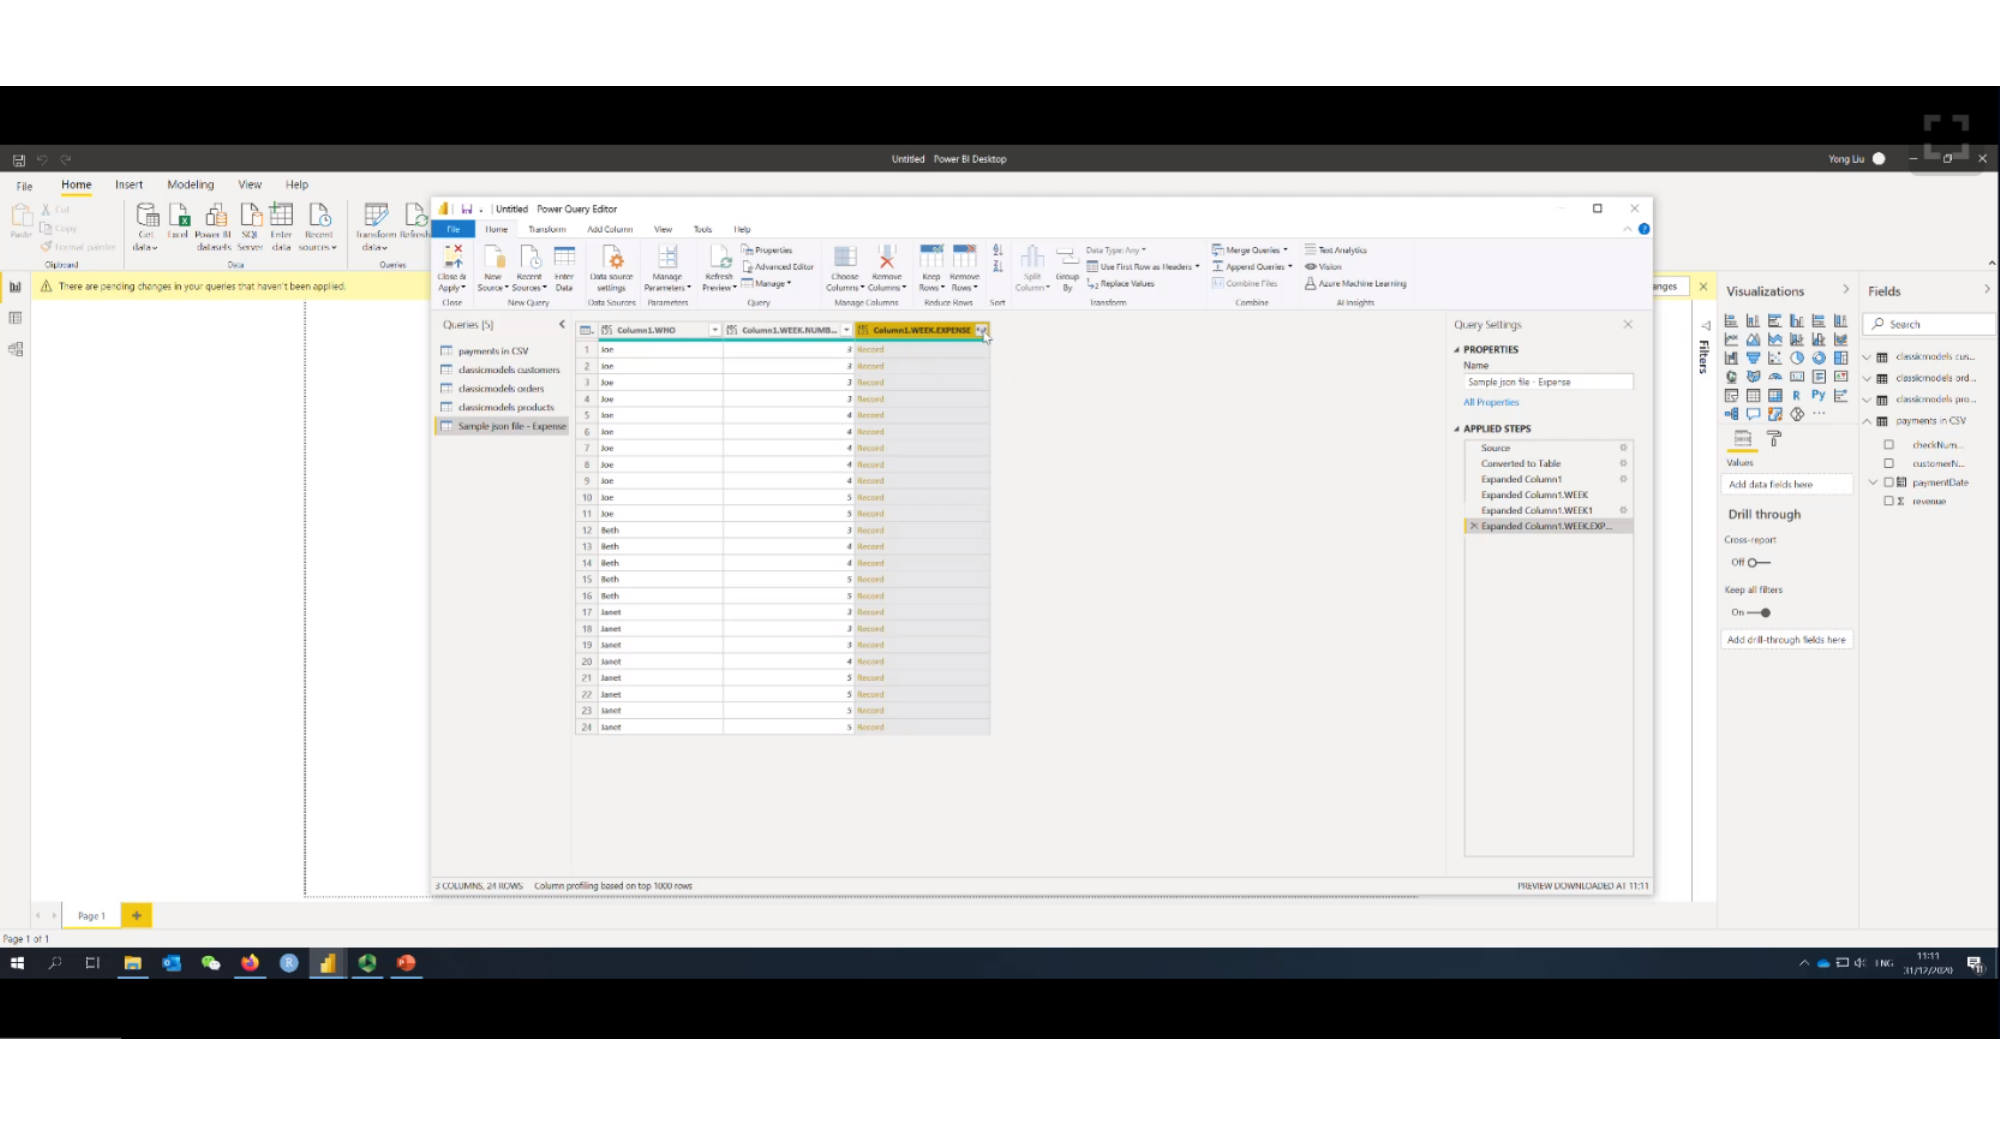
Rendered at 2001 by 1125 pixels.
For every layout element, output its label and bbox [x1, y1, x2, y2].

picture [0, 85, 2000, 1039]
